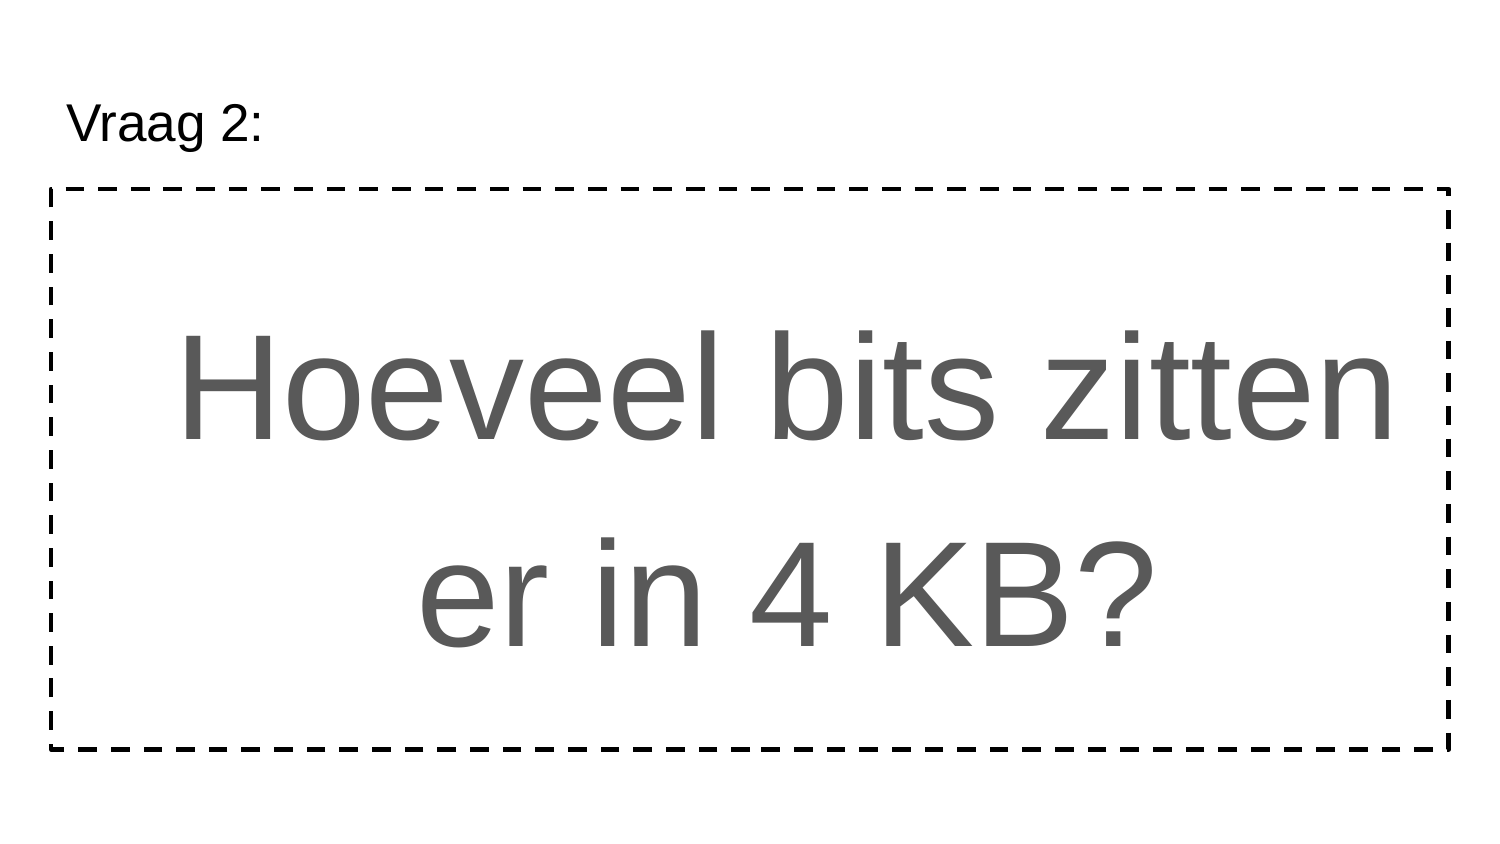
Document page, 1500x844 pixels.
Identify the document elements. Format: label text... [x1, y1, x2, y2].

title Vraag 2: [51, 72, 1449, 167]
list Hoeveel bits zitten er in 4 KB? [51, 189, 1449, 750]
